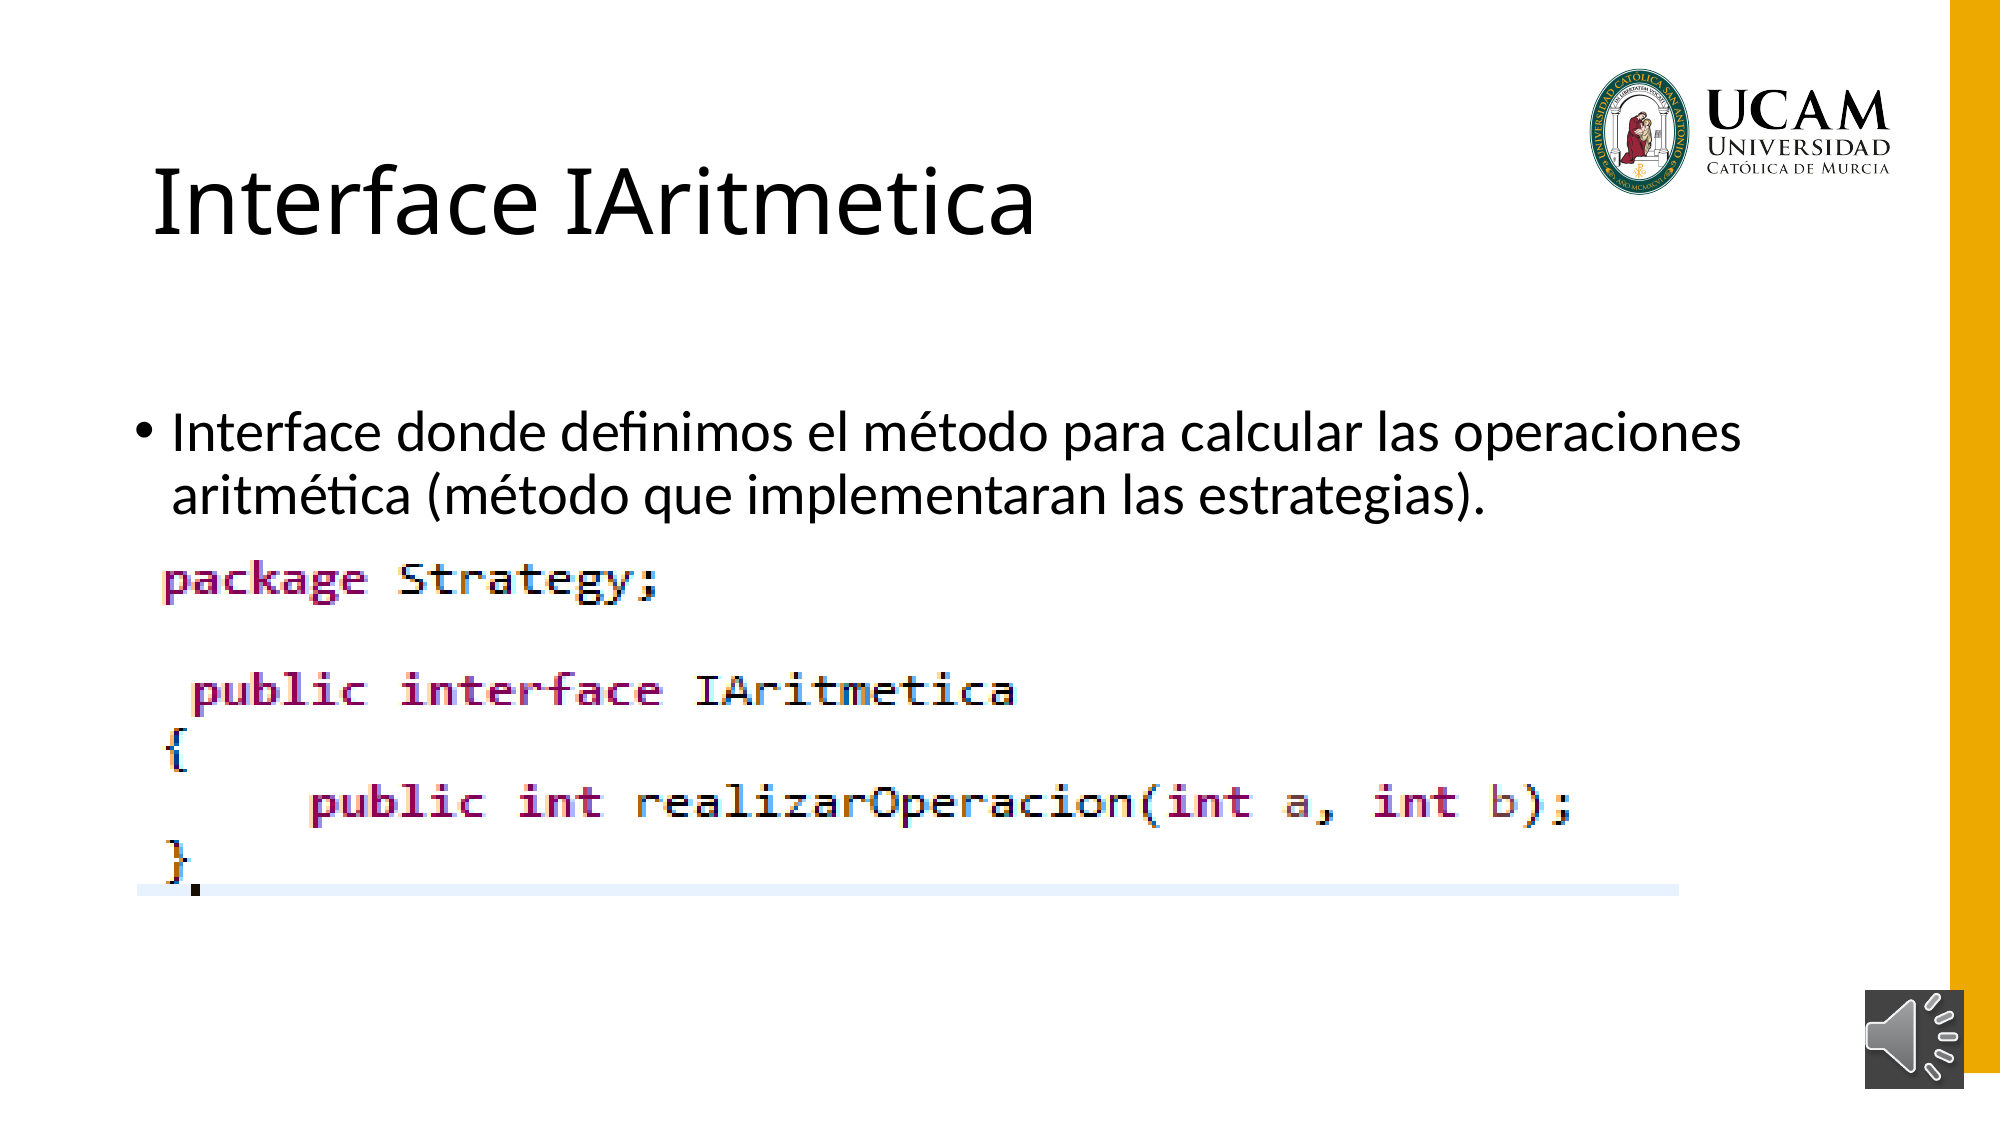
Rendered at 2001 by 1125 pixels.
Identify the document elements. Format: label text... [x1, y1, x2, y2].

title Interface IAritmetica [137, 133, 1526, 278]
picture [1547, 56, 1950, 206]
list Interface donde definimos el método para calcular las operaciones aritmética (método que implementaran las estrategias). [119, 393, 1933, 933]
picture [1864, 989, 1965, 1090]
picture [137, 553, 1679, 896]
